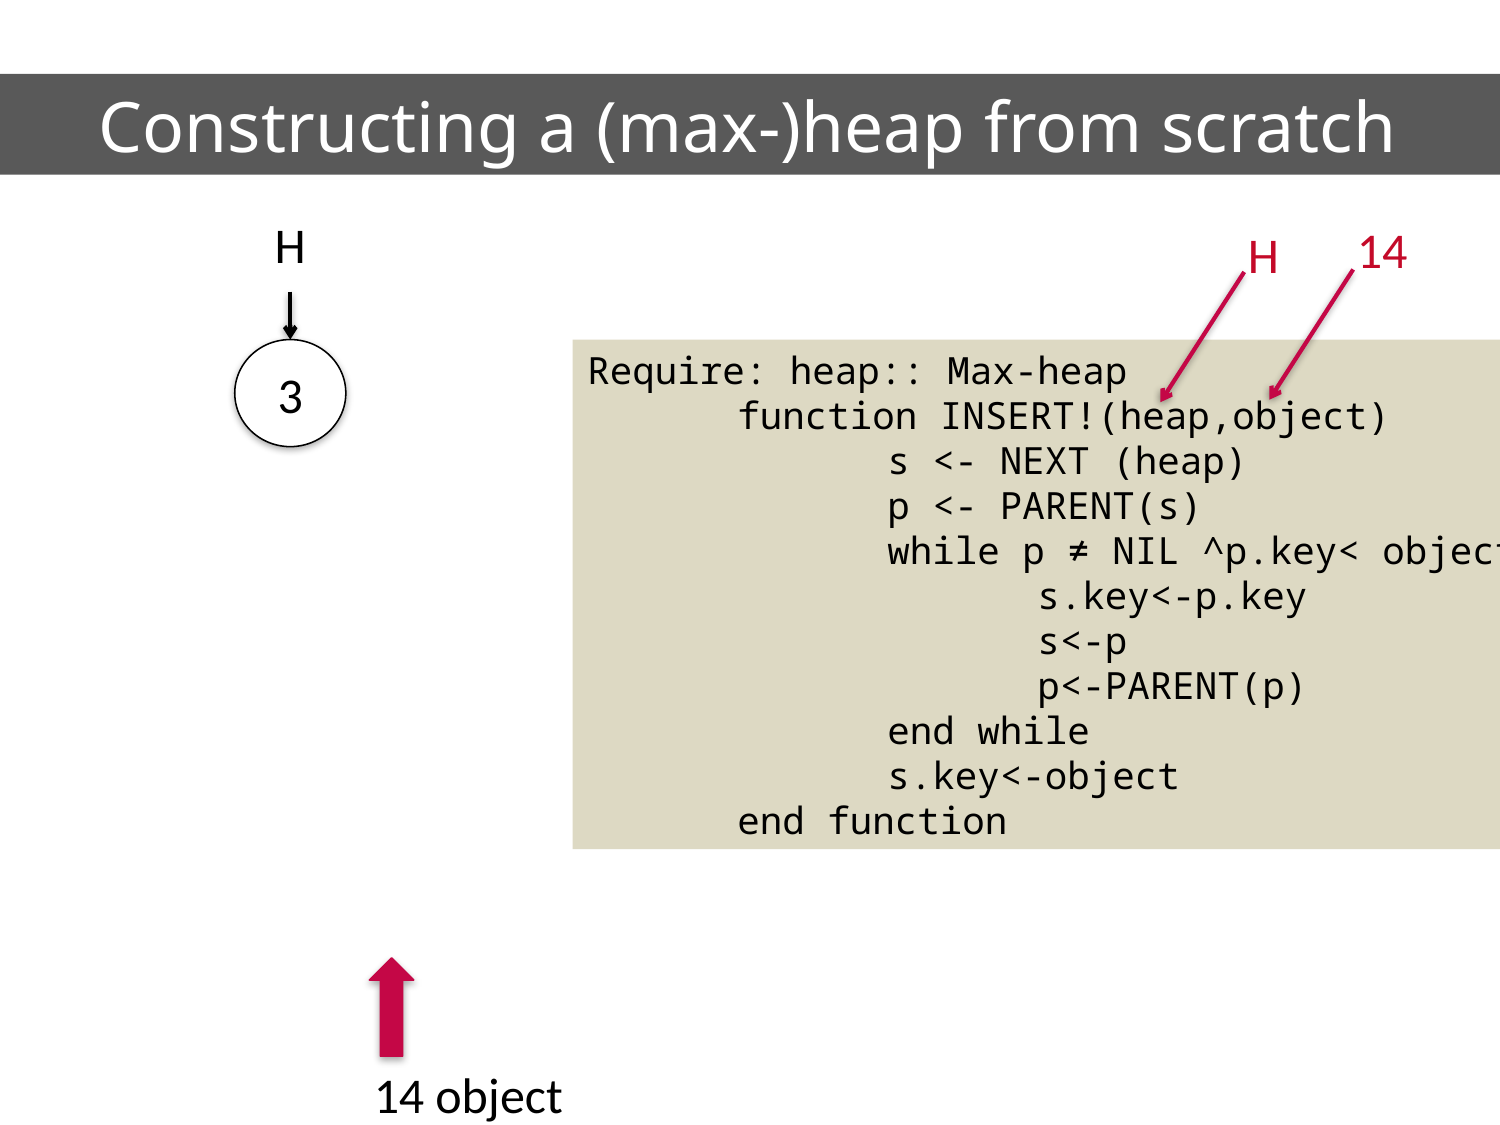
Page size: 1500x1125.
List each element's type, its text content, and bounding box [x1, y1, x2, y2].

text_box 14 object [359, 1056, 579, 1125]
text_box 14 [1342, 211, 1423, 286]
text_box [1160, 271, 1245, 403]
text_box H [1233, 215, 1295, 291]
text_box 3 [233, 339, 347, 448]
text_box H [259, 206, 321, 281]
text_box [368, 957, 415, 1057]
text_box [1269, 269, 1354, 400]
text_box Require: heap:: Max-heap function INSERT!(heap,object) s <- NEXT (heap) p <- PARENT(s) while p ≠ NIL ^p.key< object do s.key<-p.key s<-p p<-PARENT(p) end while s.key<-object end function [572, 339, 1500, 850]
text_box Constructing a (max-)heap from scratch [0, 73, 1500, 175]
